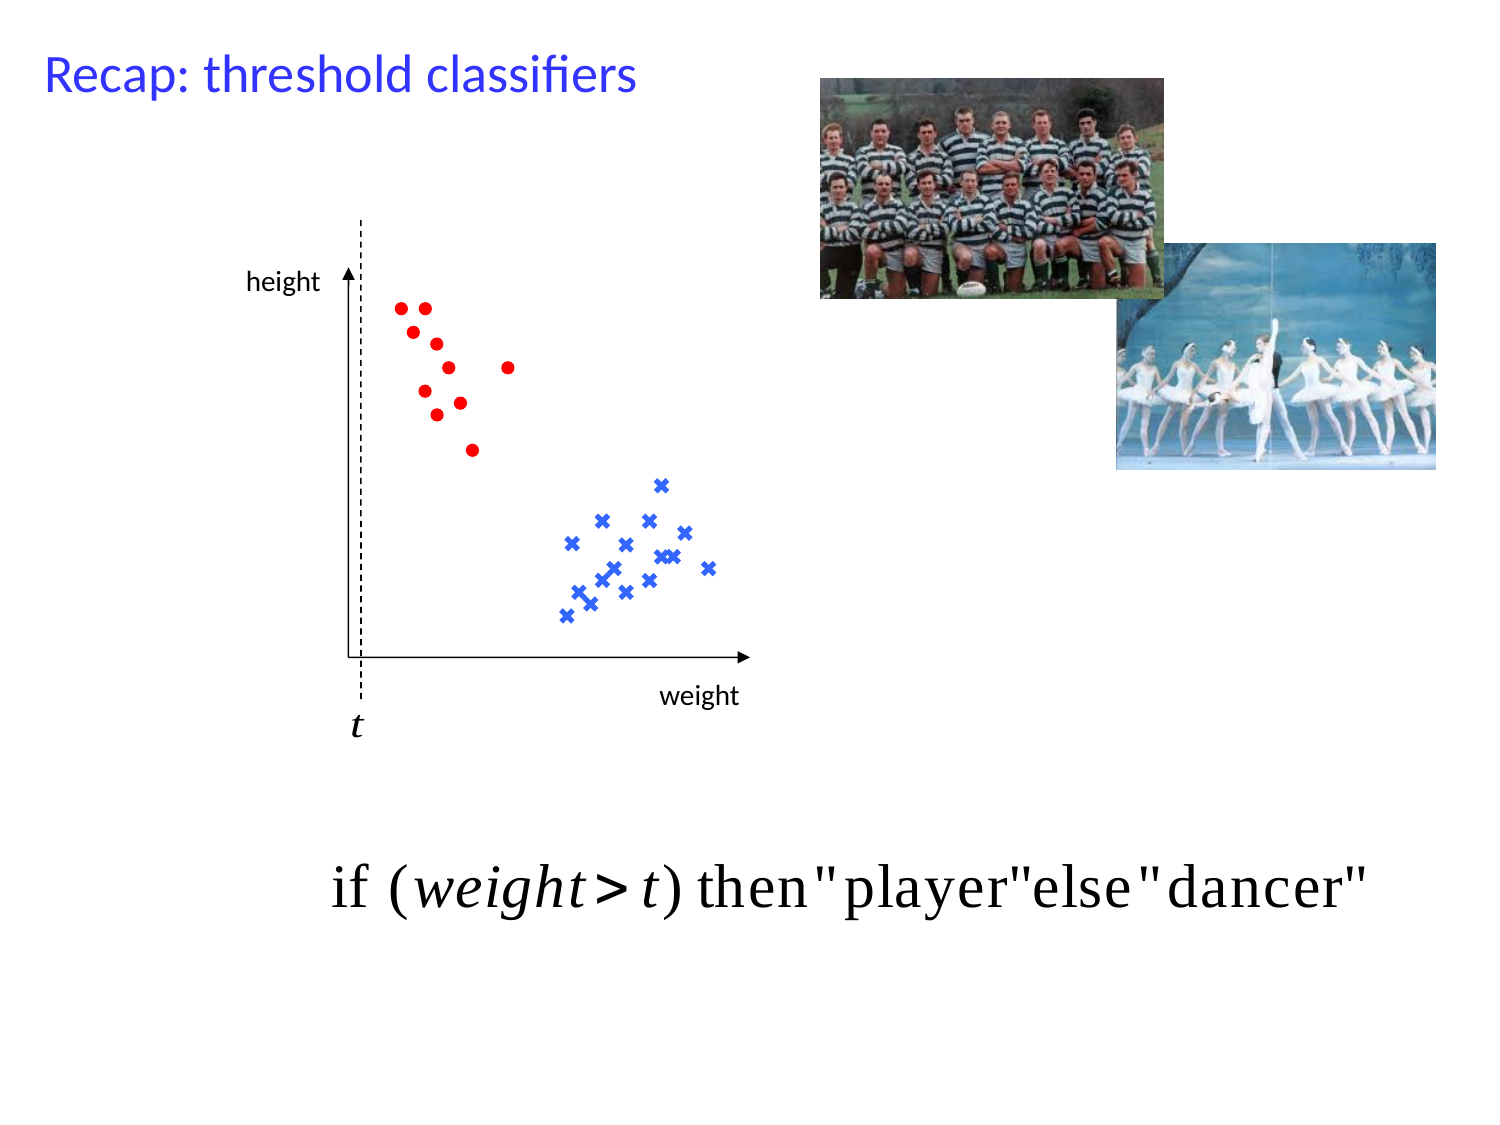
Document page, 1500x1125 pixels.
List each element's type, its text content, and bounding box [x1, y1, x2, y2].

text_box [229, 255, 337, 720]
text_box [322, 850, 1367, 936]
picture [820, 77, 1436, 470]
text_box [342, 219, 375, 749]
text_box Recap: threshold classifiers [29, 30, 1418, 111]
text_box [379, 255, 756, 720]
